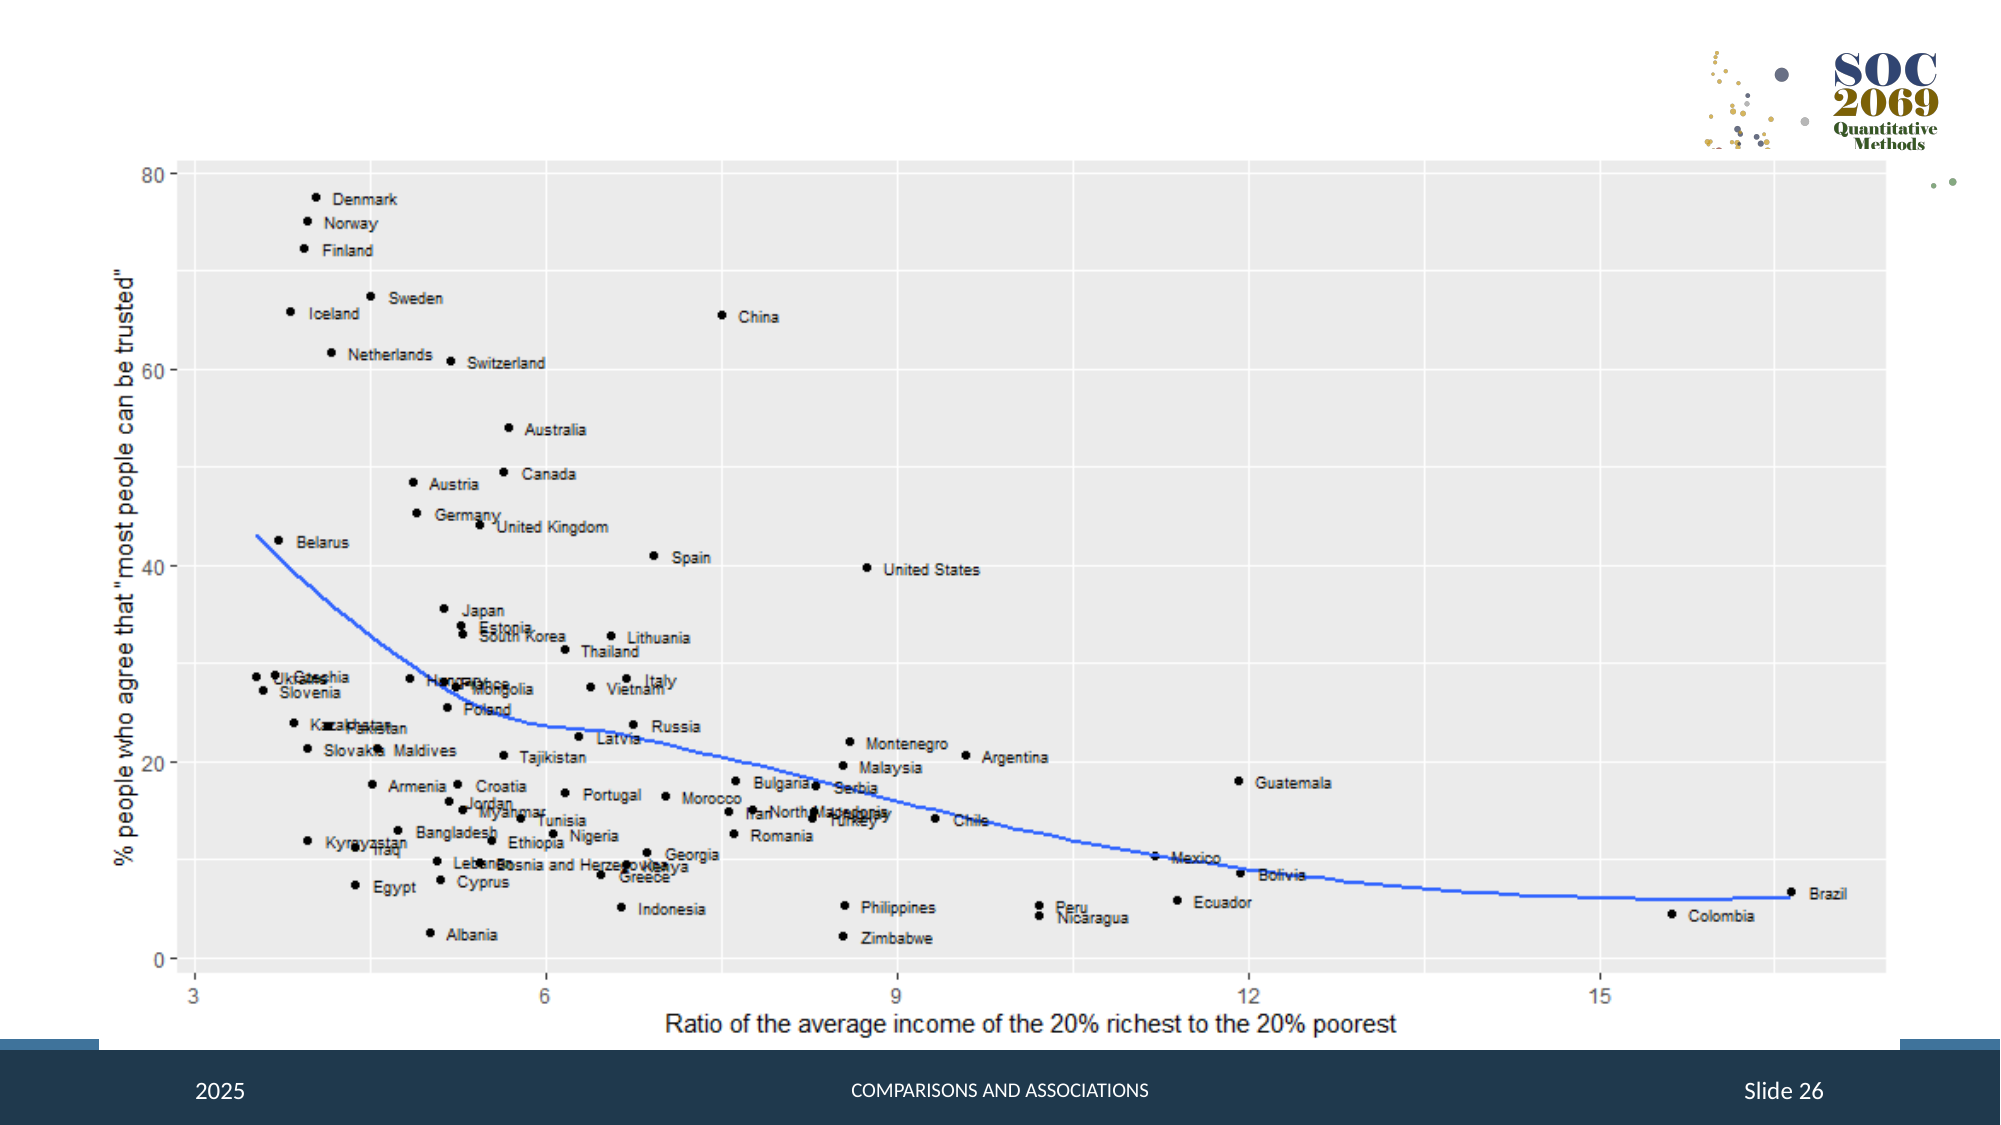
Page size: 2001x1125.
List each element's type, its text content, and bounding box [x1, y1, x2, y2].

slide_number 2025 [180, 1059, 586, 1120]
picture [99, 46, 1965, 1051]
slide_number Slide 26 [1624, 1059, 1840, 1120]
footer Comparisons and Associations [604, 1059, 1396, 1120]
